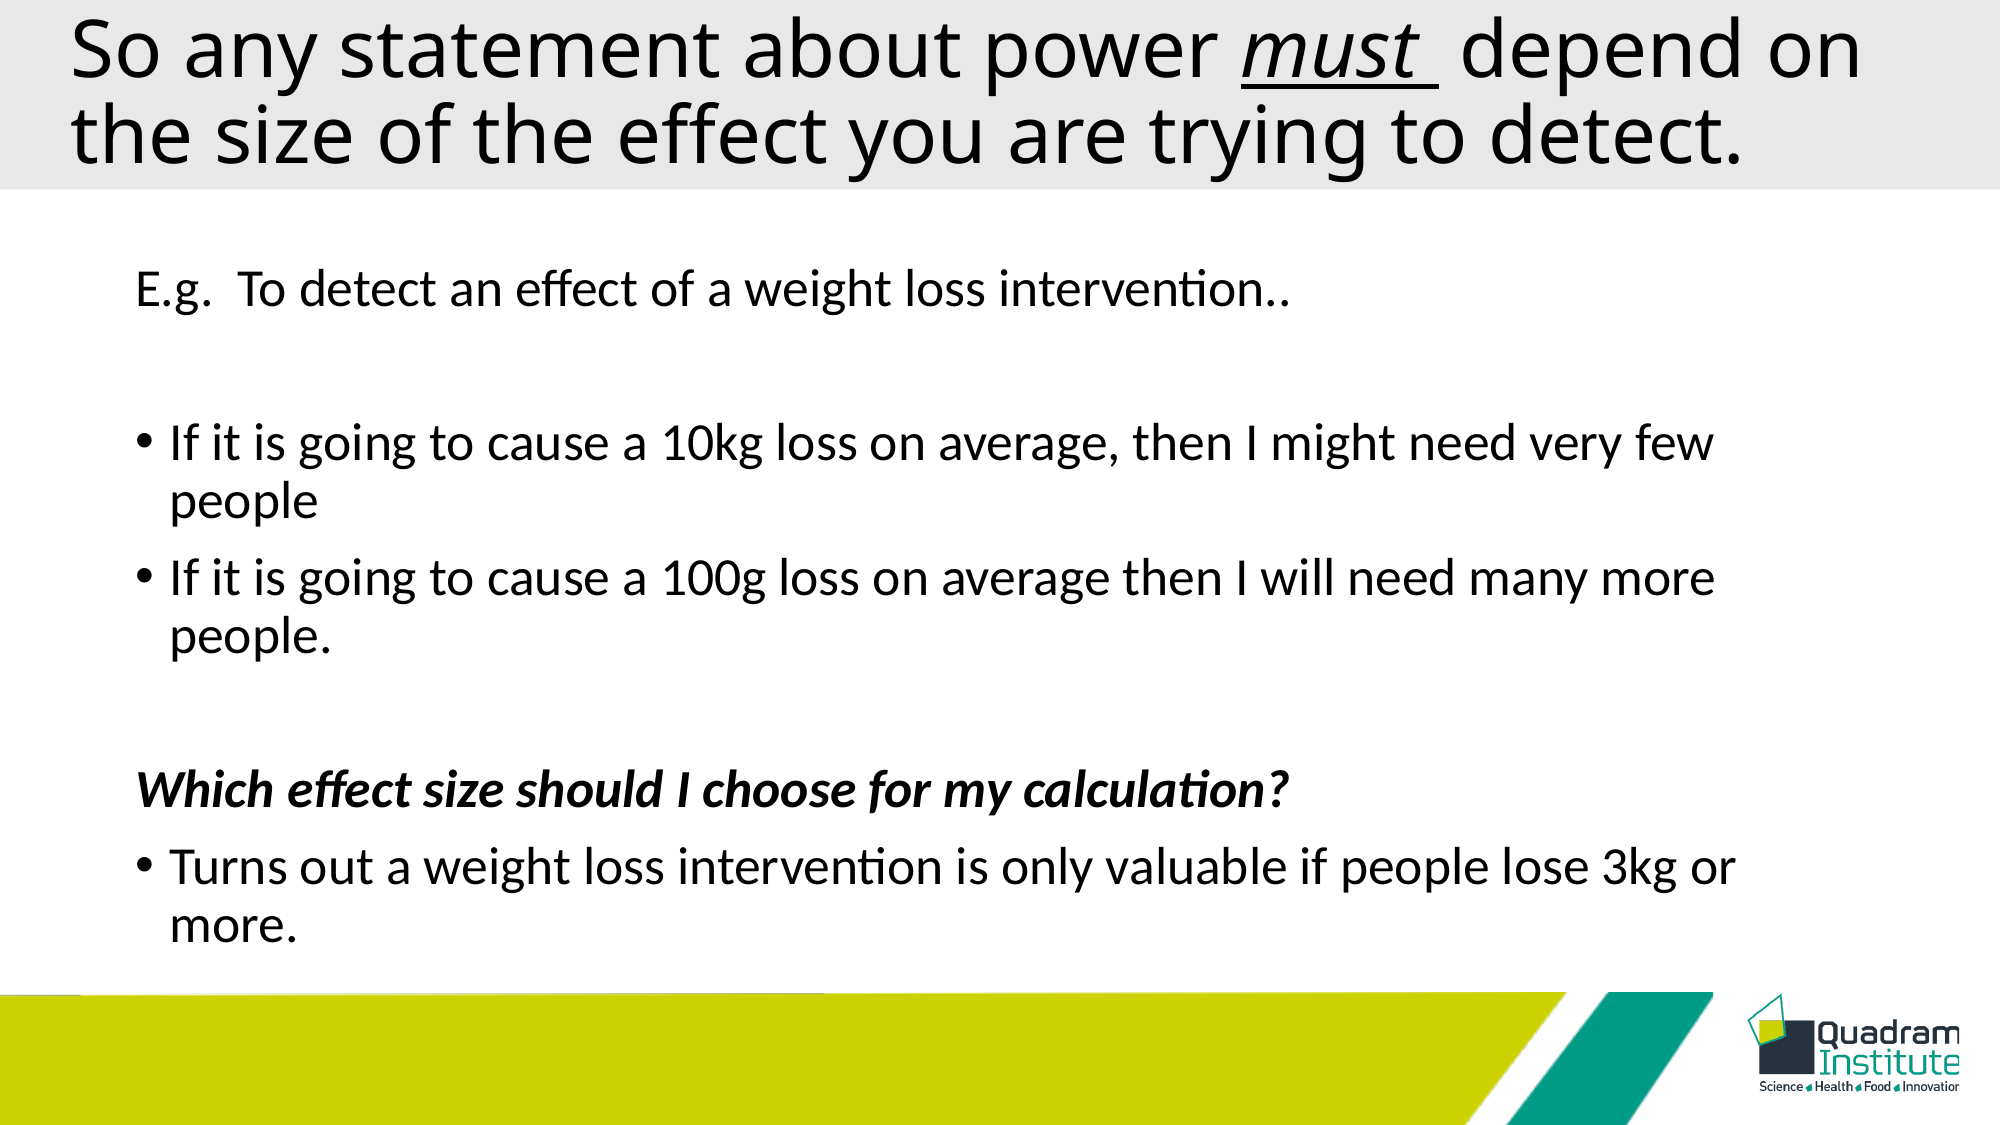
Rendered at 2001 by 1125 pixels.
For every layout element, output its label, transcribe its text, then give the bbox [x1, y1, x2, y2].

title So any statement about power must depend on the size of the effect you are trying to detect. [0, 0, 2000, 190]
list E.g. To detect an effect of a weight loss intervention.. If it is going to cause a 10kg loss on average, then I might need very few people If it is going to cause a 100g loss on average then I will need many more people. Which effect size should I choose for my calculation? Turns out a weight loss intervention is only valuable if people lose 3kg or more. [120, 253, 1845, 967]
